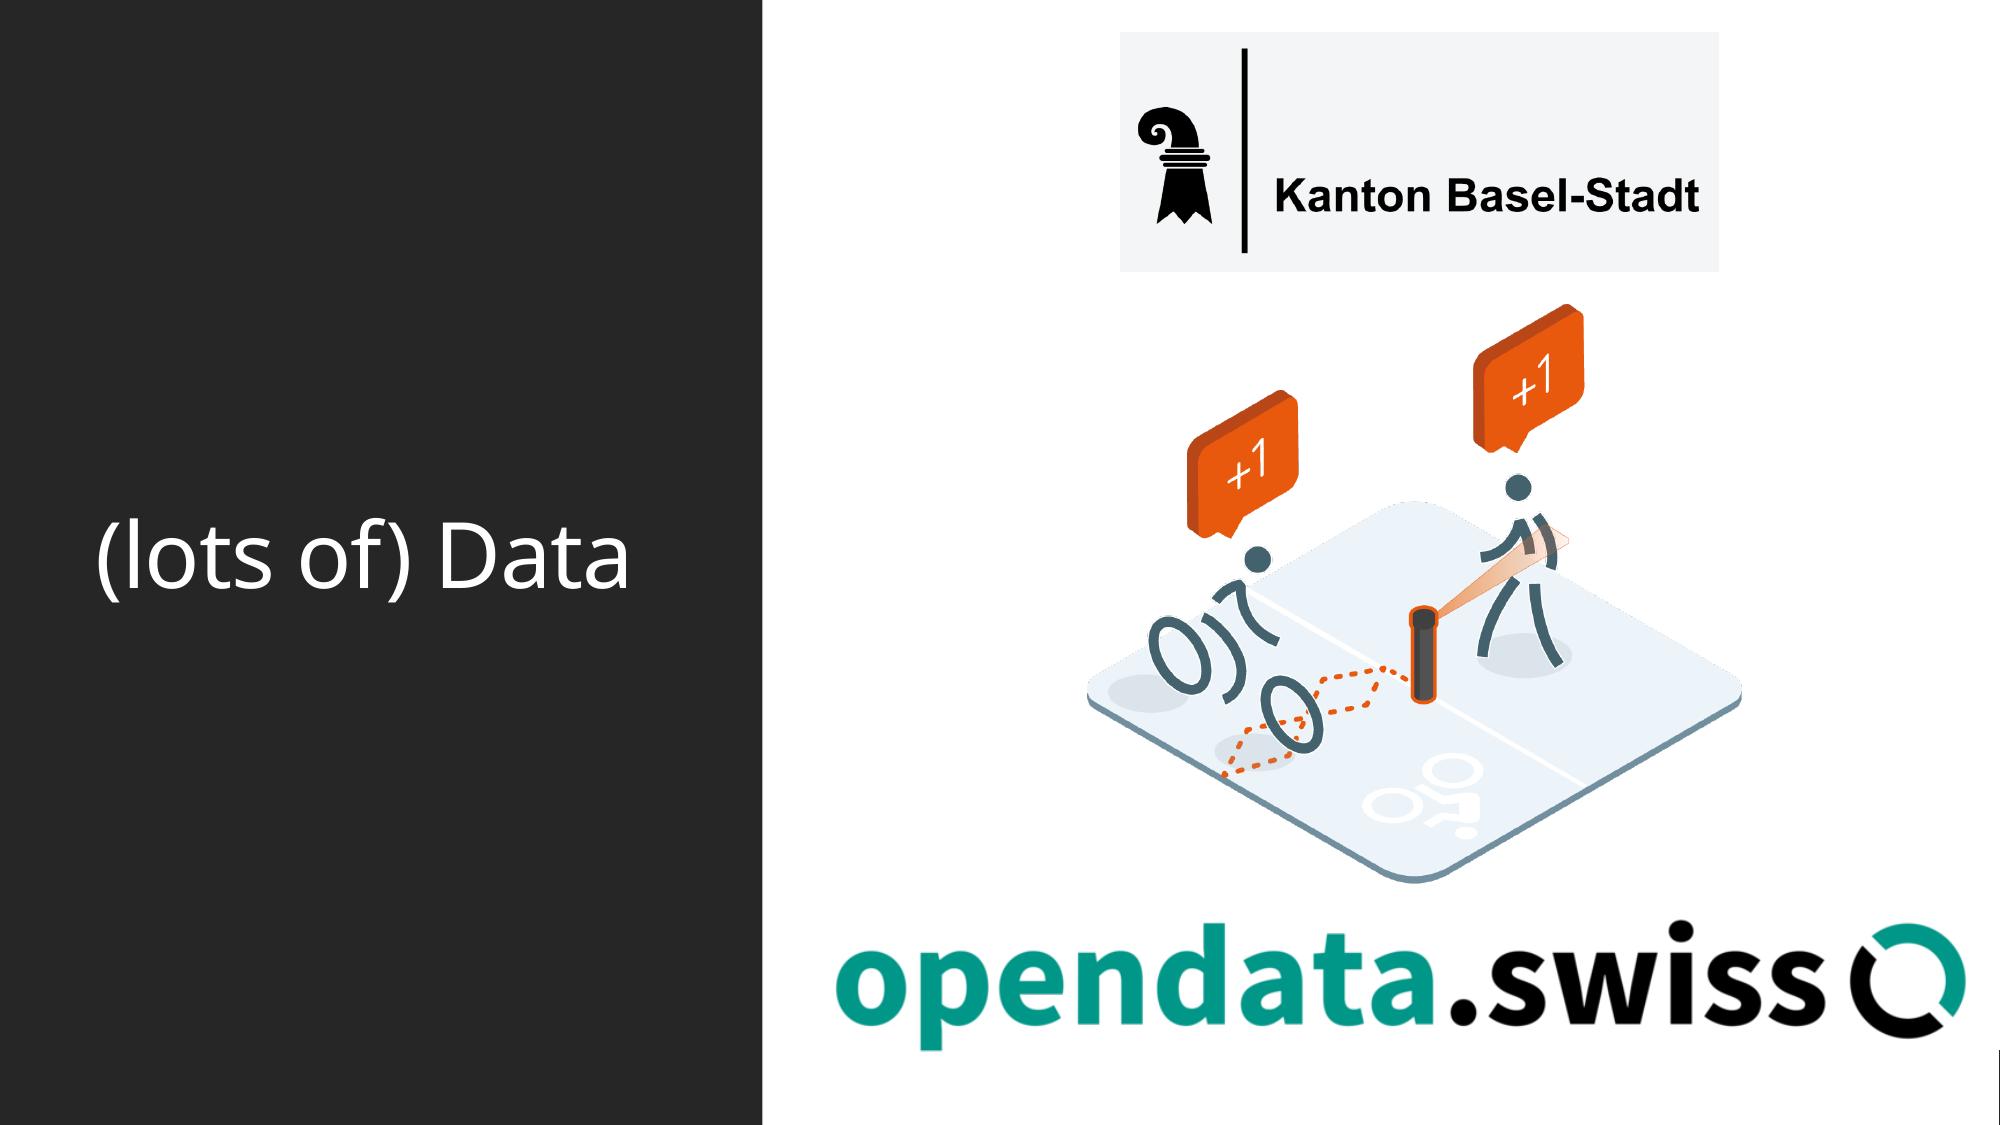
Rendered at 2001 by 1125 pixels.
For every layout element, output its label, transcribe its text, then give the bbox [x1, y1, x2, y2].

picture [834, 32, 1968, 1056]
text_box (lots of) Data [80, 99, 679, 1026]
text_box [764, 0, 2000, 1125]
text_box [0, 0, 764, 1125]
